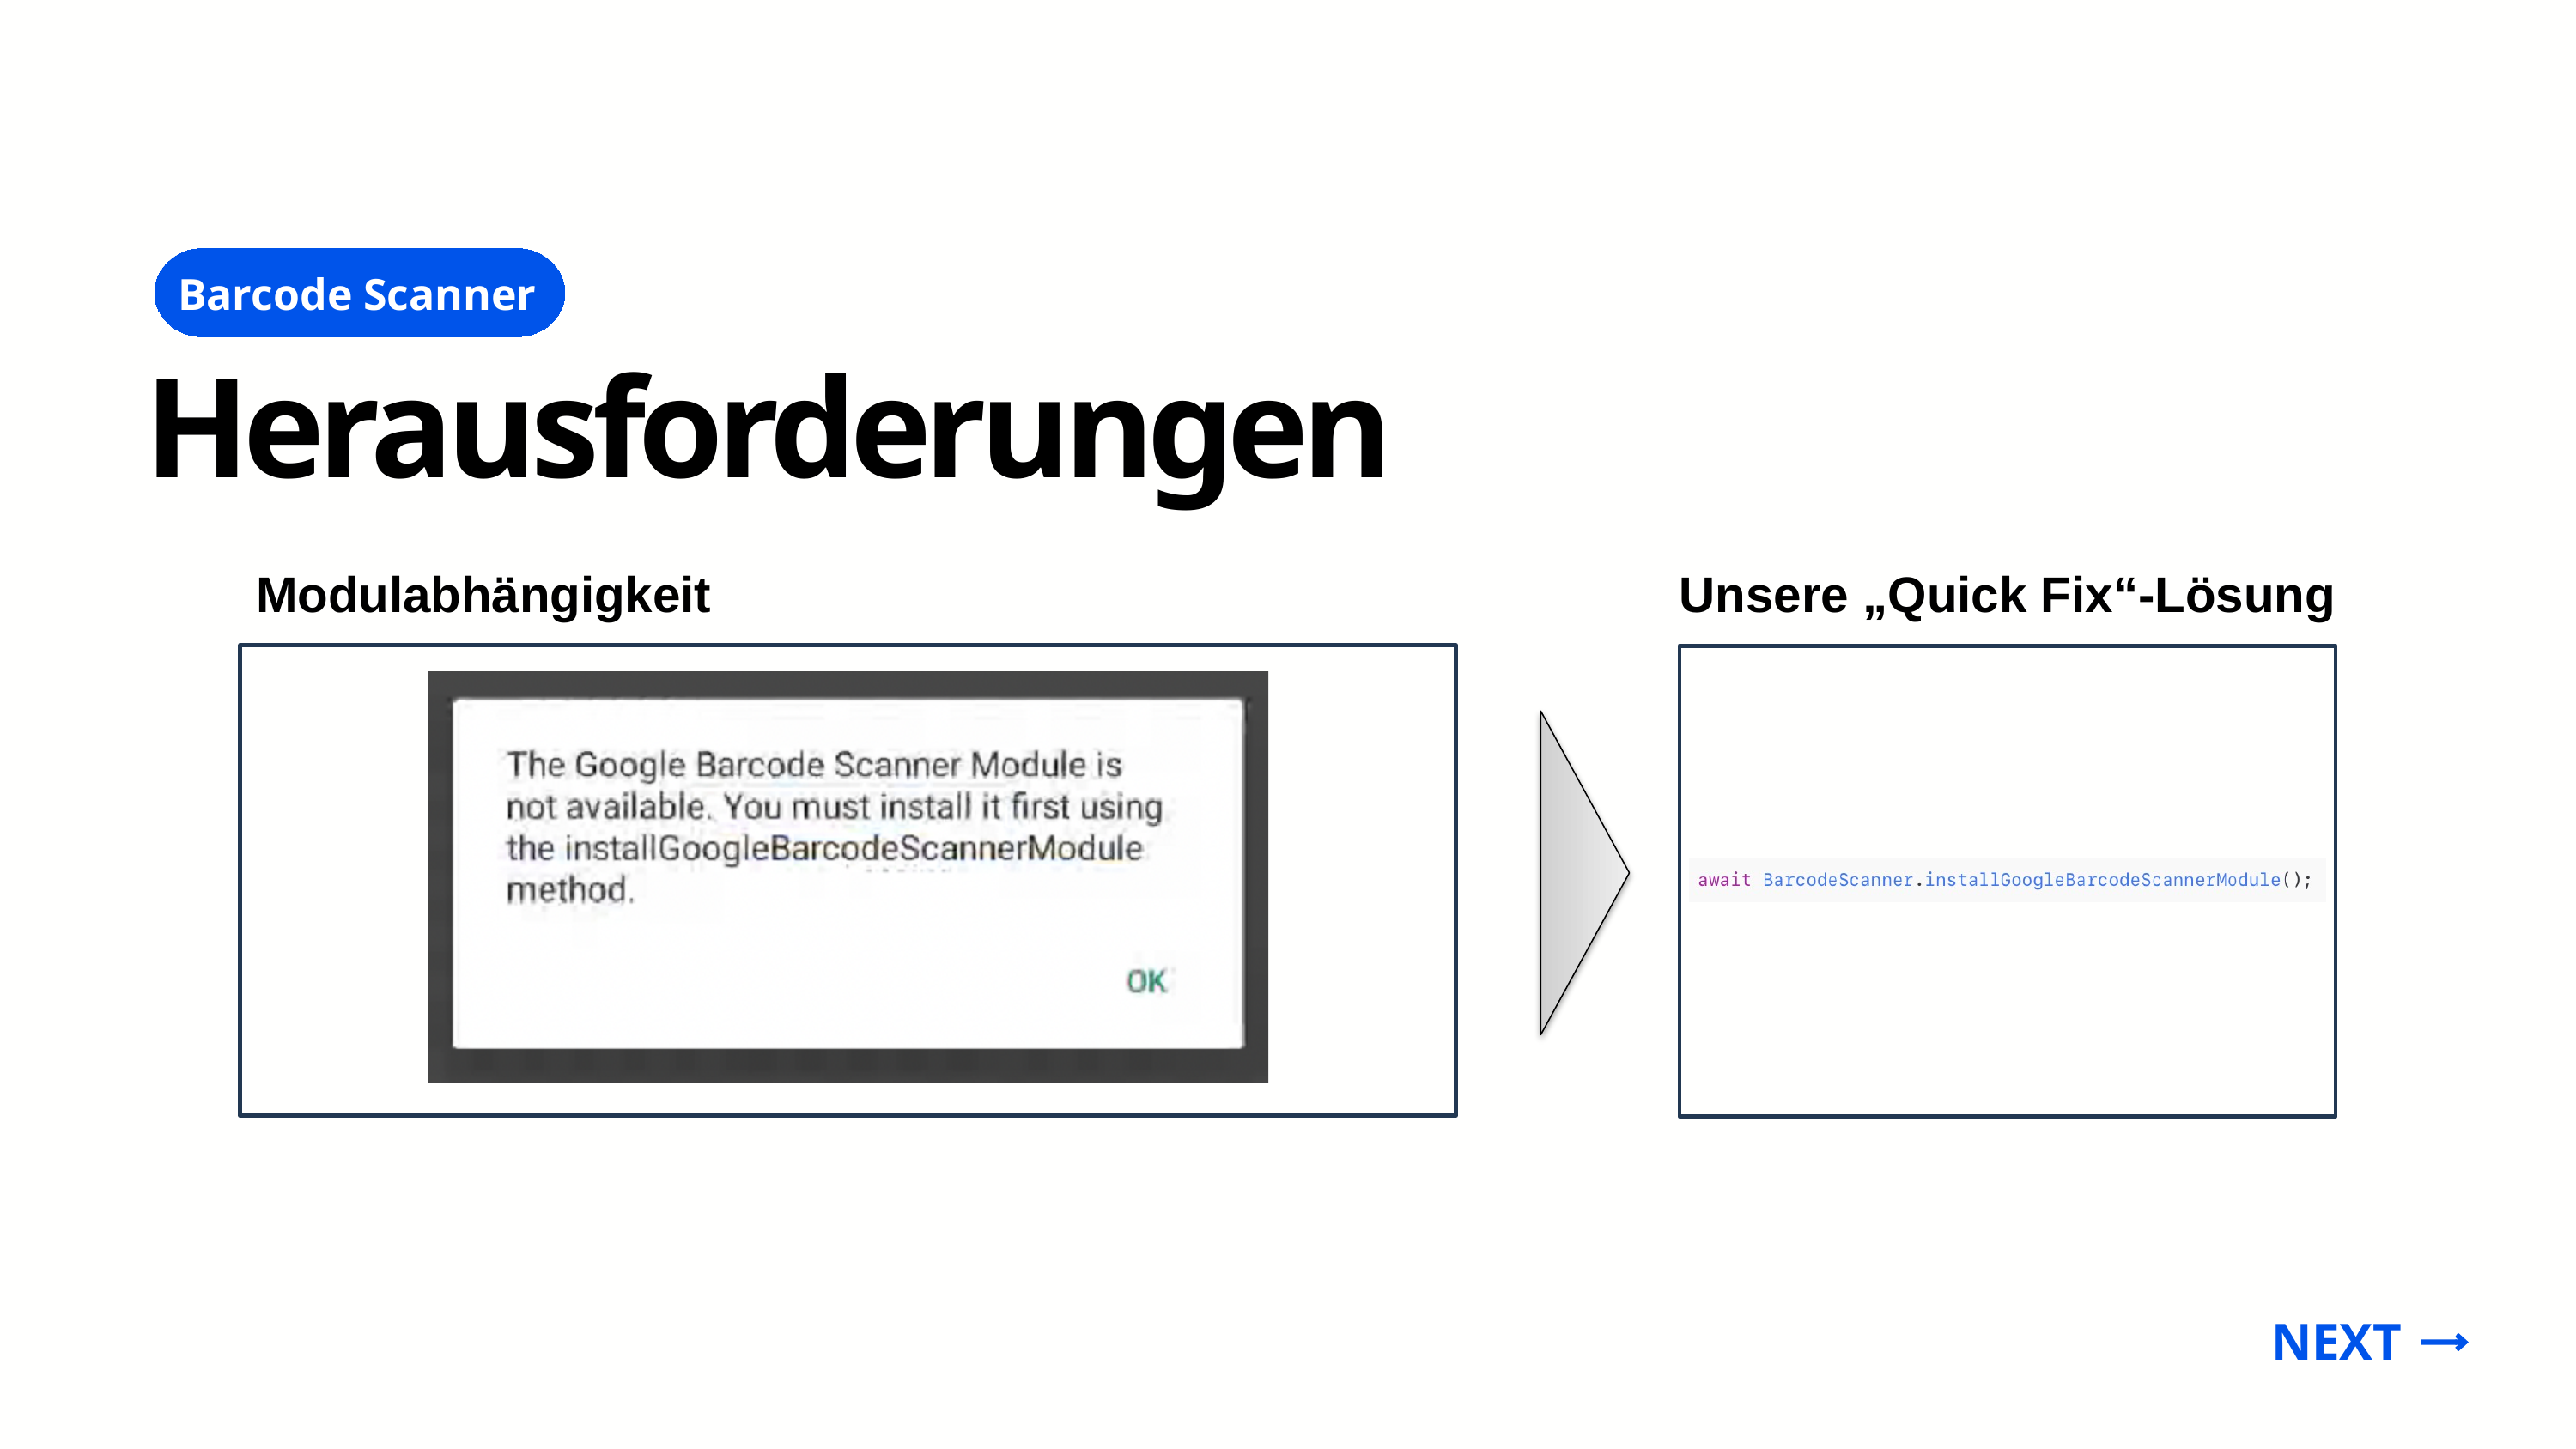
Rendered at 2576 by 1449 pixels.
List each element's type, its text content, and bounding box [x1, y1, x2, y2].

picture [1689, 858, 2326, 902]
text_box [1678, 644, 2337, 1119]
text_box NEXT [2008, 1325, 2402, 1371]
text_box Modulabhängigkeit [243, 555, 726, 629]
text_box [151, 248, 566, 341]
text_box [239, 643, 1458, 1118]
picture [428, 671, 1269, 1084]
text_box [1540, 710, 1631, 1036]
text_box Herausforderungen [144, 367, 1394, 506]
text_box Unsere „Quick Fix“-Lösung [1605, 555, 2410, 629]
text_box [2421, 1336, 2469, 1349]
